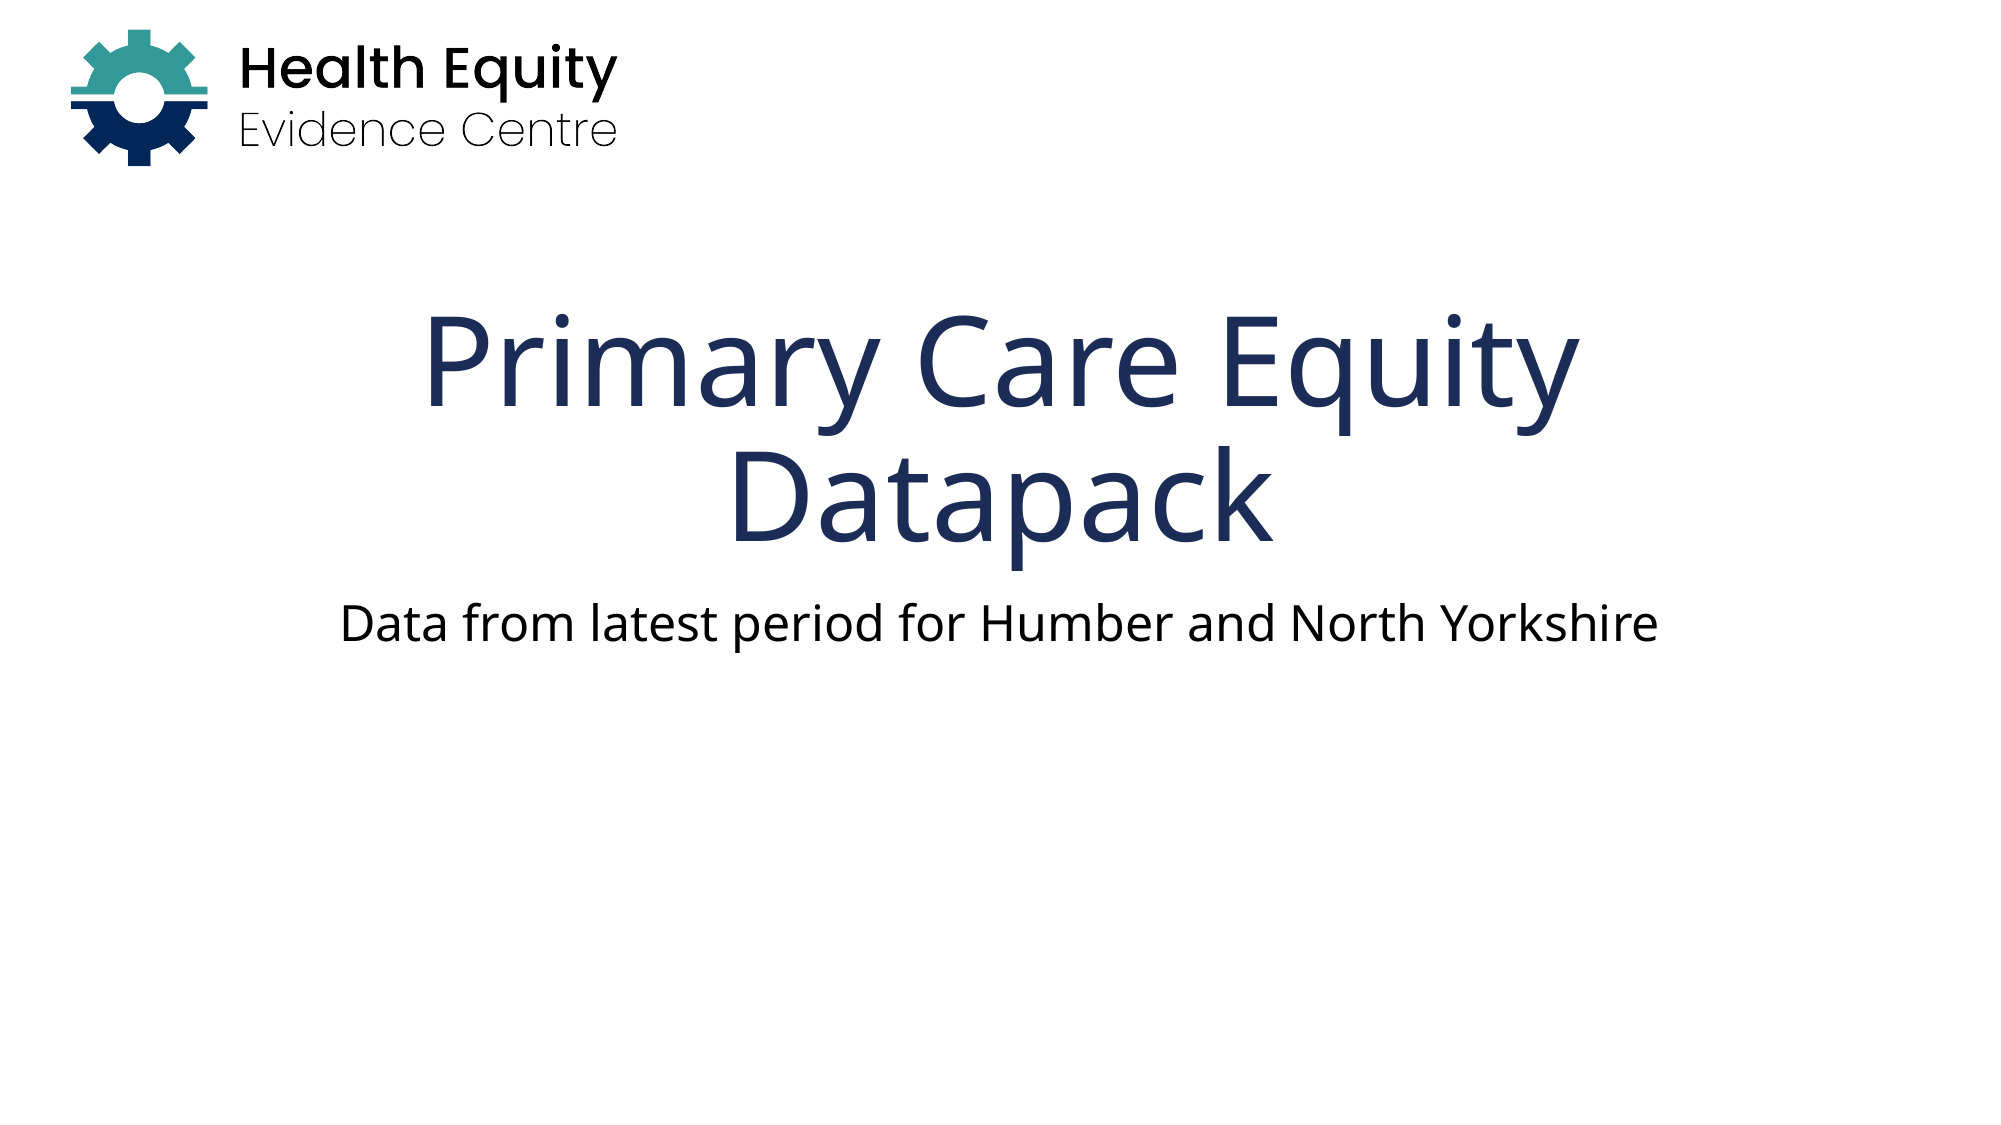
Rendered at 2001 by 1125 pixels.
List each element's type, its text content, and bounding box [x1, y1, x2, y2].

picture [68, 22, 627, 170]
subtitle Data from latest period for Humber and North Yorkshire [249, 590, 1750, 863]
title Primary Care Equity Datapack [249, 184, 1750, 576]
